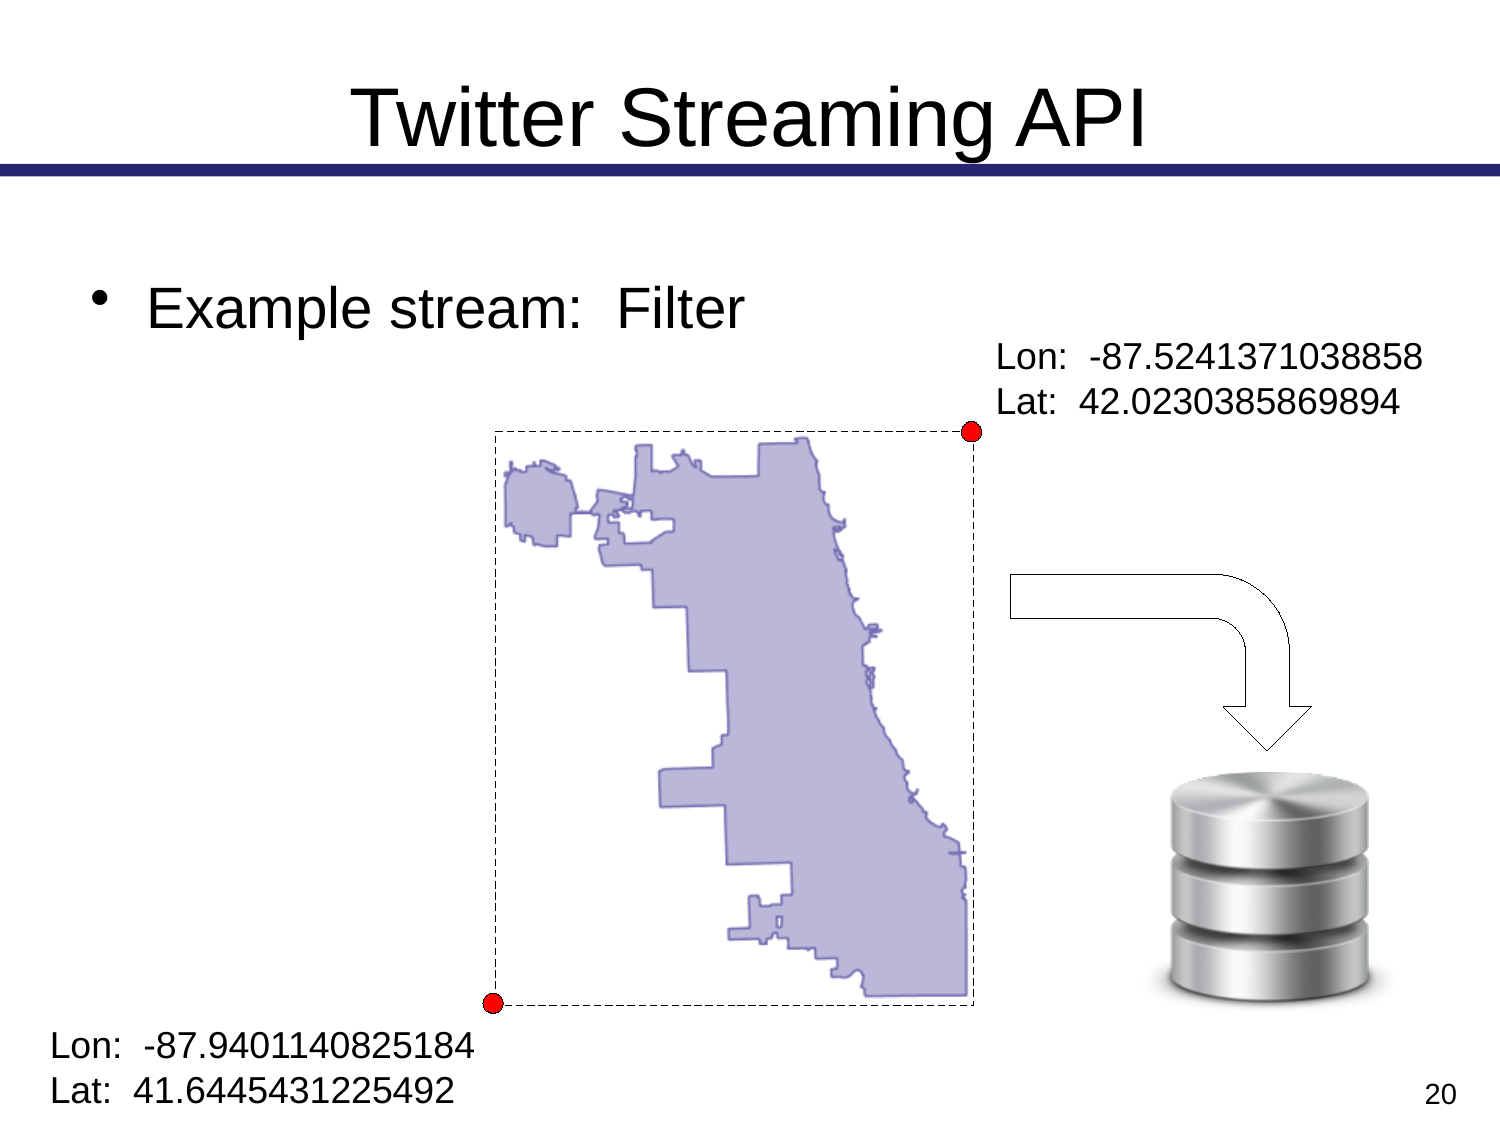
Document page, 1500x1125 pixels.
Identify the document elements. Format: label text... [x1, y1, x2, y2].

text_box Lon: -87.5241371038858 Lat: 42.0230385869894 [980, 324, 1439, 430]
text_box [1053, 574, 1312, 751]
title Twitter Streaming API [75, 19, 1425, 207]
slide_number 20 [1122, 1067, 1473, 1125]
list Example stream: Filter [1049, 430, 1425, 1050]
list Example stream: Filter [75, 262, 1425, 1013]
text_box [451, 405, 1048, 1044]
text_box Lon: -87.9401140825184 Lat: 41.6445431225492 [34, 1013, 504, 1119]
picture [1138, 772, 1401, 1014]
